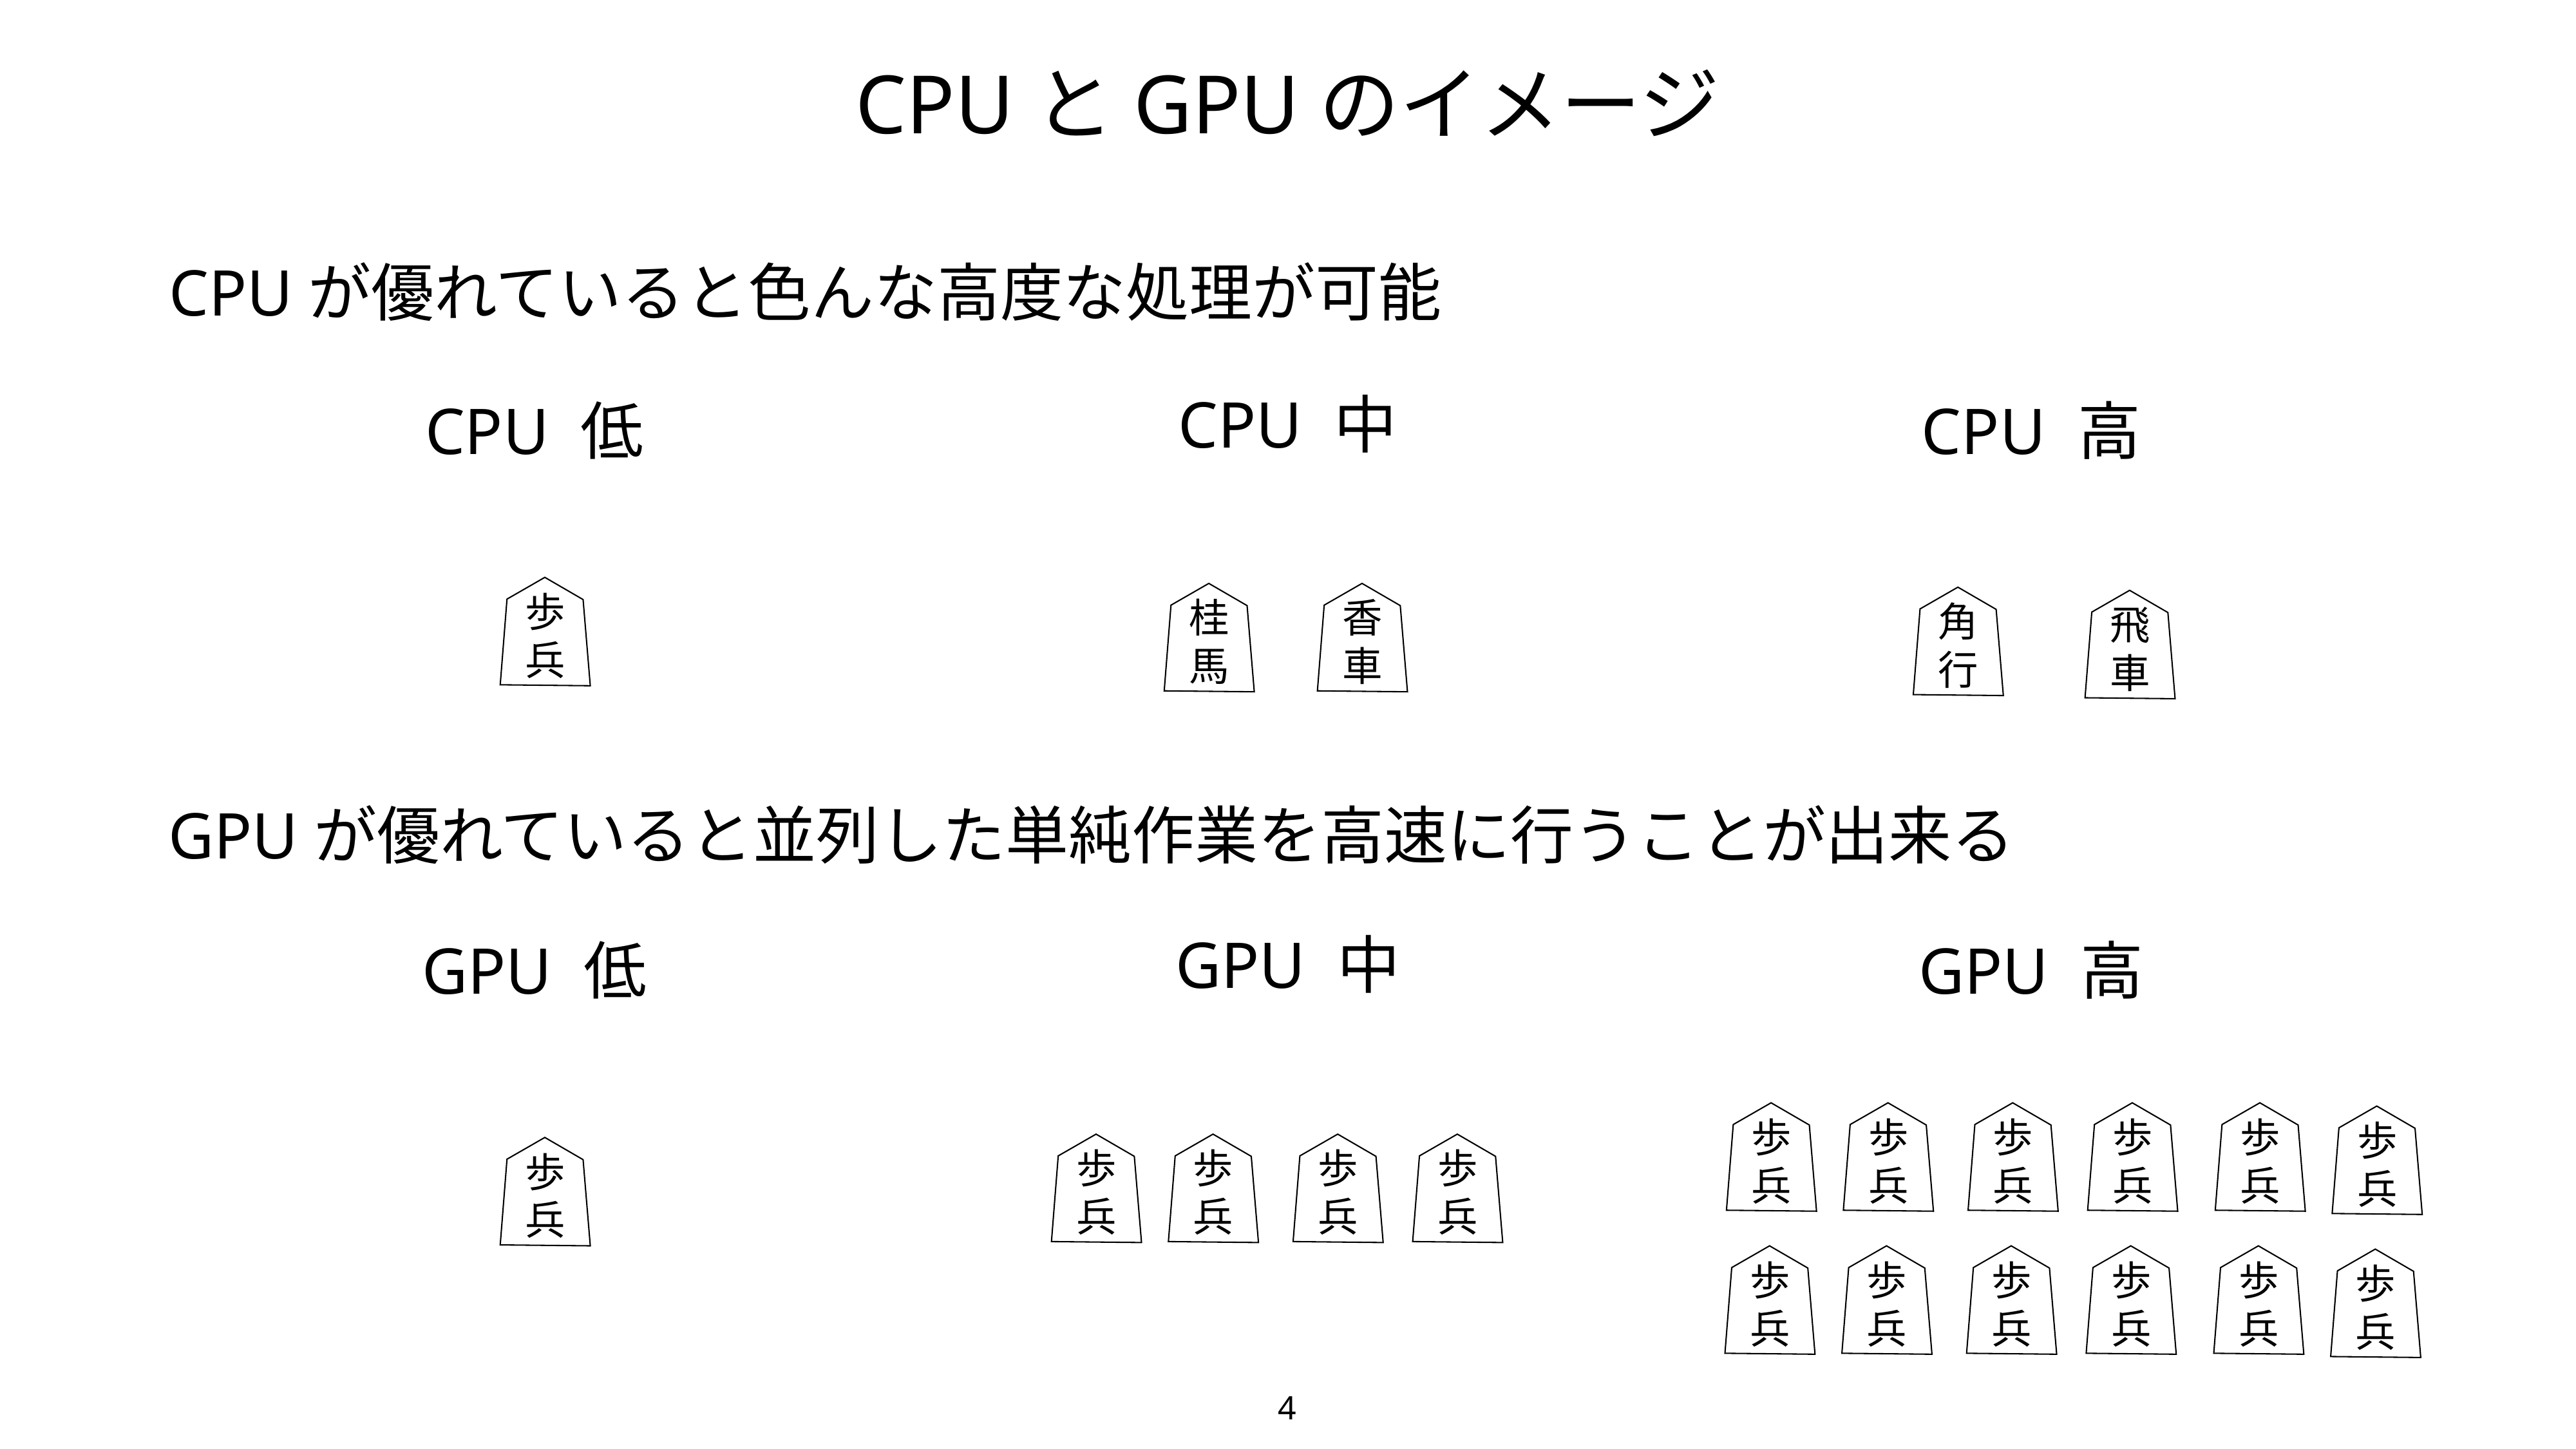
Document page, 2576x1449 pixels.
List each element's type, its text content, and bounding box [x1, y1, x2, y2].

text_box [1806, 1123, 1817, 1211]
text_box [2166, 1266, 2177, 1354]
text_box 桂馬 [1175, 587, 1244, 695]
text_box [1843, 1122, 1853, 1211]
text_box 香車 [1328, 587, 1397, 695]
text_box [1051, 1153, 1062, 1242]
text_box [2293, 1265, 2304, 1354]
text_box [1203, 583, 1215, 587]
text_box [1317, 603, 1328, 691]
text_box 歩兵 [511, 1141, 580, 1249]
text_box [2006, 1103, 2019, 1106]
text_box [2252, 1245, 2265, 1249]
text_box 歩兵 [1852, 1249, 1922, 1357]
text_box 歩兵 [2224, 1249, 2293, 1357]
text_box [1913, 607, 1924, 695]
text_box [1356, 583, 1368, 587]
text_box GPU 低 [417, 925, 653, 1012]
text_box [1922, 1266, 1932, 1354]
text_box [1968, 1122, 1978, 1211]
text_box [500, 1157, 511, 1245]
text_box [1726, 1122, 1737, 1211]
text_box [2005, 1245, 2018, 1249]
text_box [2126, 1103, 2139, 1106]
text_box [2164, 611, 2175, 699]
text_box 歩兵 [1853, 1106, 1923, 1214]
text_box [1966, 1265, 1977, 1354]
text_box [1725, 1265, 1736, 1354]
text_box [1993, 607, 2003, 696]
text_box CPU 中 [1173, 379, 1403, 466]
text_box [1412, 1153, 1423, 1242]
text_box [1089, 1134, 1103, 1138]
text_box [1765, 1103, 1777, 1106]
text_box [1131, 1154, 1142, 1243]
text_box [580, 597, 591, 686]
text_box [580, 1157, 591, 1246]
text_box 角行 [1924, 591, 1993, 699]
text_box 歩兵 [2097, 1249, 2166, 1357]
text_box [2213, 1265, 2224, 1354]
text_box [2167, 1122, 2178, 1211]
text_box [2371, 1106, 2383, 1110]
text_box [2295, 1123, 2306, 1211]
text_box [2087, 1122, 2098, 1211]
text_box [1880, 1245, 1893, 1249]
text_box [1952, 587, 1964, 591]
text_box GPUが優れていると並列した単純作業を高速に行うことが出来る [162, 790, 2022, 877]
text_box [1293, 1153, 1303, 1242]
text_box [2086, 1265, 2097, 1354]
text_box 歩兵 [511, 581, 580, 689]
text_box 歩兵 [1062, 1138, 1131, 1245]
text_box 歩兵 [2341, 1253, 2410, 1361]
text_box 歩兵 [1977, 1249, 2046, 1357]
text_box 歩兵 [2342, 1110, 2412, 1218]
text_box 歩兵 [1179, 1138, 1248, 1245]
text_box [2331, 1269, 2341, 1357]
text_box [1164, 603, 1175, 691]
text_box [1492, 1154, 1503, 1243]
text_box [2048, 1123, 2058, 1211]
text_box [1881, 1103, 1895, 1106]
text_box 歩兵 [2226, 1106, 2295, 1214]
text_box [1804, 1266, 1815, 1354]
text_box CPUとGPUのイメージ [850, 47, 1726, 155]
text_box [1331, 1134, 1345, 1138]
text_box [2412, 1126, 2423, 1215]
text_box [2123, 590, 2136, 594]
text_box [2215, 1122, 2226, 1211]
text_box [1763, 1245, 1776, 1249]
text_box GPU 高 [1913, 925, 2150, 1012]
text_box 歩兵 [1978, 1106, 2048, 1214]
text_box [538, 577, 551, 581]
text_box 歩兵 [1736, 1249, 1804, 1357]
text_box [538, 1137, 551, 1141]
text_box [1206, 1134, 1220, 1138]
text_box [1373, 1154, 1383, 1243]
text_box [2085, 610, 2096, 698]
text_box 歩兵 [1737, 1106, 1806, 1214]
slide_number 4 [1263, 1381, 1312, 1431]
text_box [2410, 1269, 2421, 1358]
text_box [1168, 1153, 1179, 1242]
text_box [2253, 1103, 2266, 1106]
text_box CPU 高 [1916, 386, 2146, 473]
text_box [2046, 1265, 2057, 1354]
text_box [1842, 1265, 1852, 1354]
text_box 歩兵 [2098, 1106, 2167, 1214]
text_box [1450, 1134, 1464, 1138]
text_box CPUが優れていると色んな高度な処理が可能 [163, 247, 1448, 334]
text_box 歩兵 [1303, 1138, 1373, 1245]
text_box [1923, 1122, 1934, 1211]
text_box [2369, 1249, 2382, 1253]
text_box [2332, 1126, 2342, 1214]
text_box [2125, 1245, 2137, 1249]
text_box [1248, 1154, 1259, 1243]
text_box GPU 中 [1170, 919, 1406, 1006]
text_box [500, 596, 511, 685]
text_box CPU 低 [419, 386, 650, 473]
text_box [1397, 603, 1408, 692]
text_box [1244, 603, 1255, 692]
text_box 飛車 [2096, 594, 2164, 702]
text_box 歩兵 [1423, 1138, 1492, 1245]
